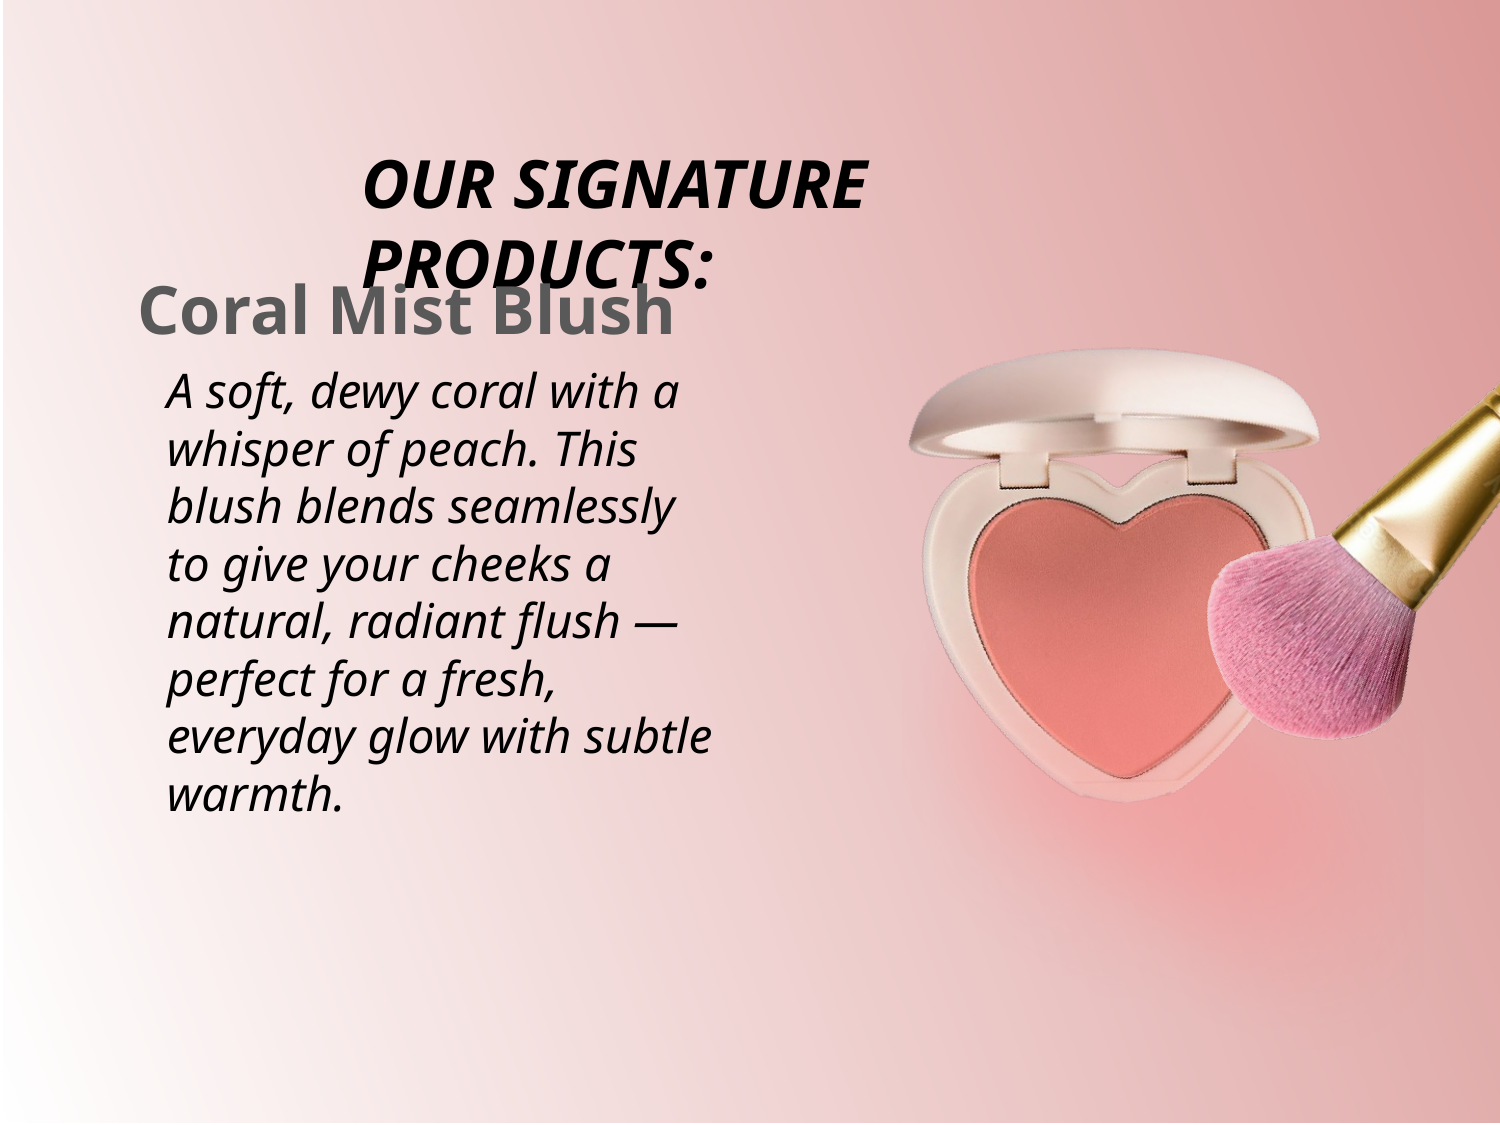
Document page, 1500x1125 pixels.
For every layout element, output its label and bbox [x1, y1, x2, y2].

list [0, 0, 1500, 1125]
picture [845, 294, 1500, 1061]
